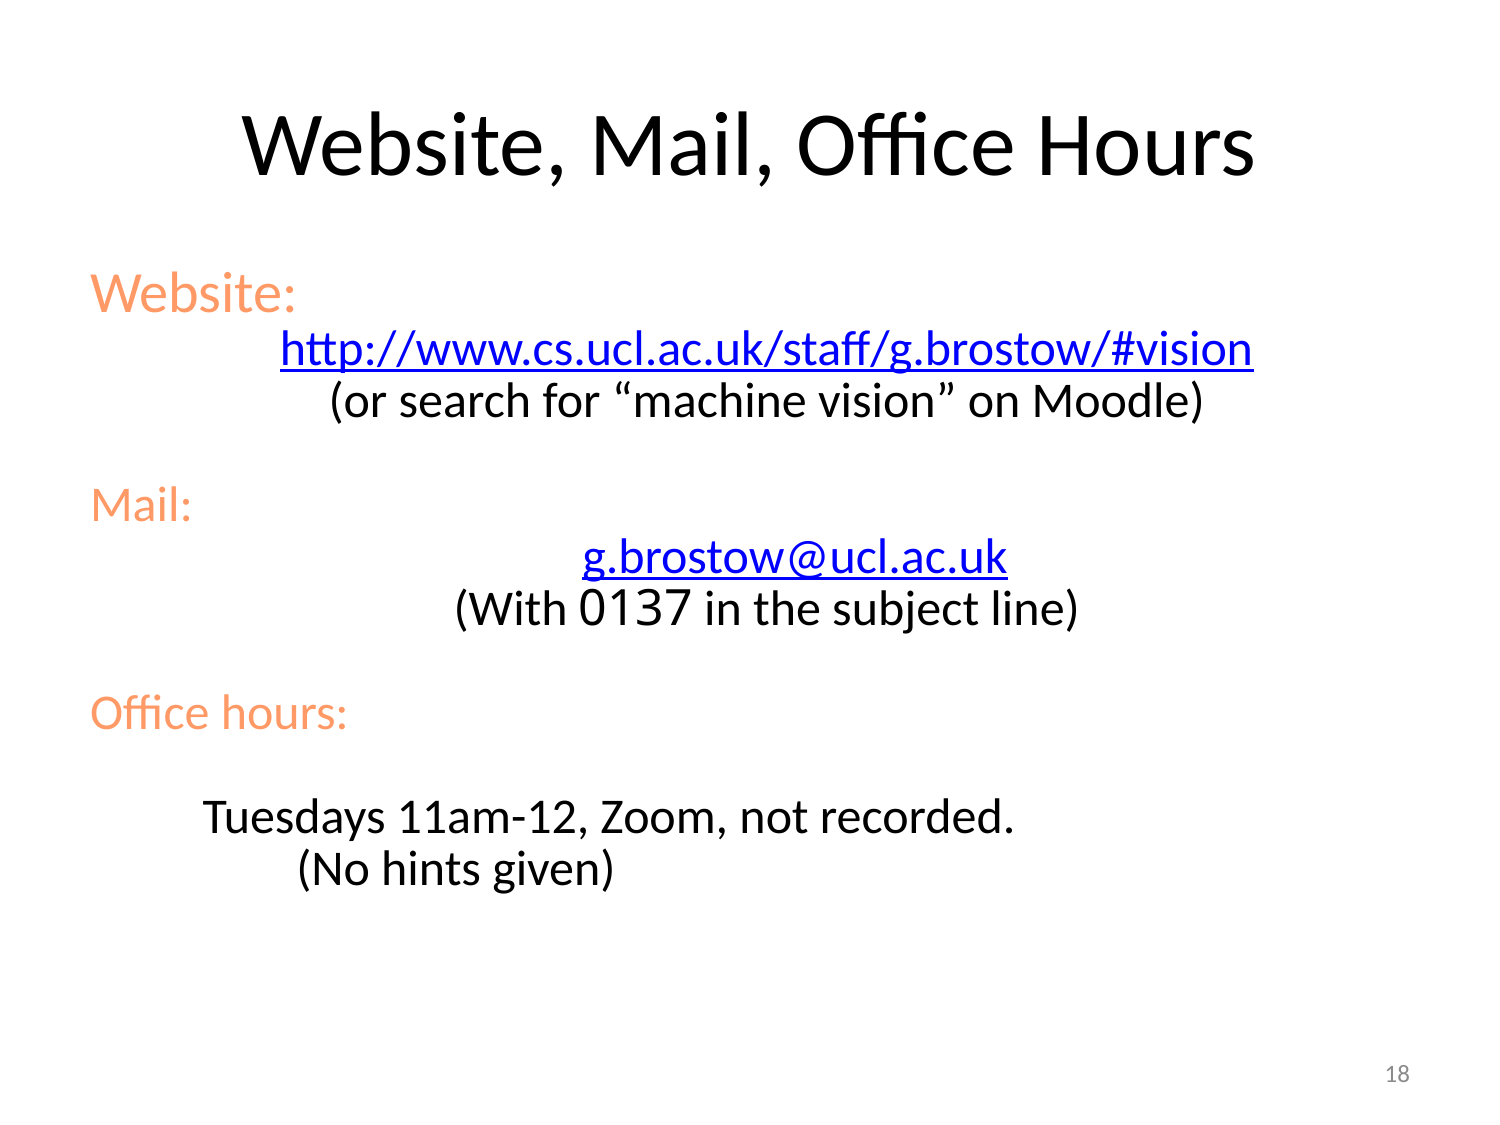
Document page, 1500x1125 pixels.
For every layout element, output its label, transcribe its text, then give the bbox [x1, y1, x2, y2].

title Website, Mail, Office Hours [74, 44, 1426, 233]
slide_number 18 [1074, 1042, 1425, 1103]
list Website: http://www.cs.ucl.ac.uk/staff/g.brostow/#vision (or search for “machine vision” on Moodle) Mail: g.brostow@ucl.ac.uk (With 0137 in the subject line) Office hours: Tuesdays 11am-12, Zoom, not recorded. (No hints given) [74, 265, 1459, 1009]
